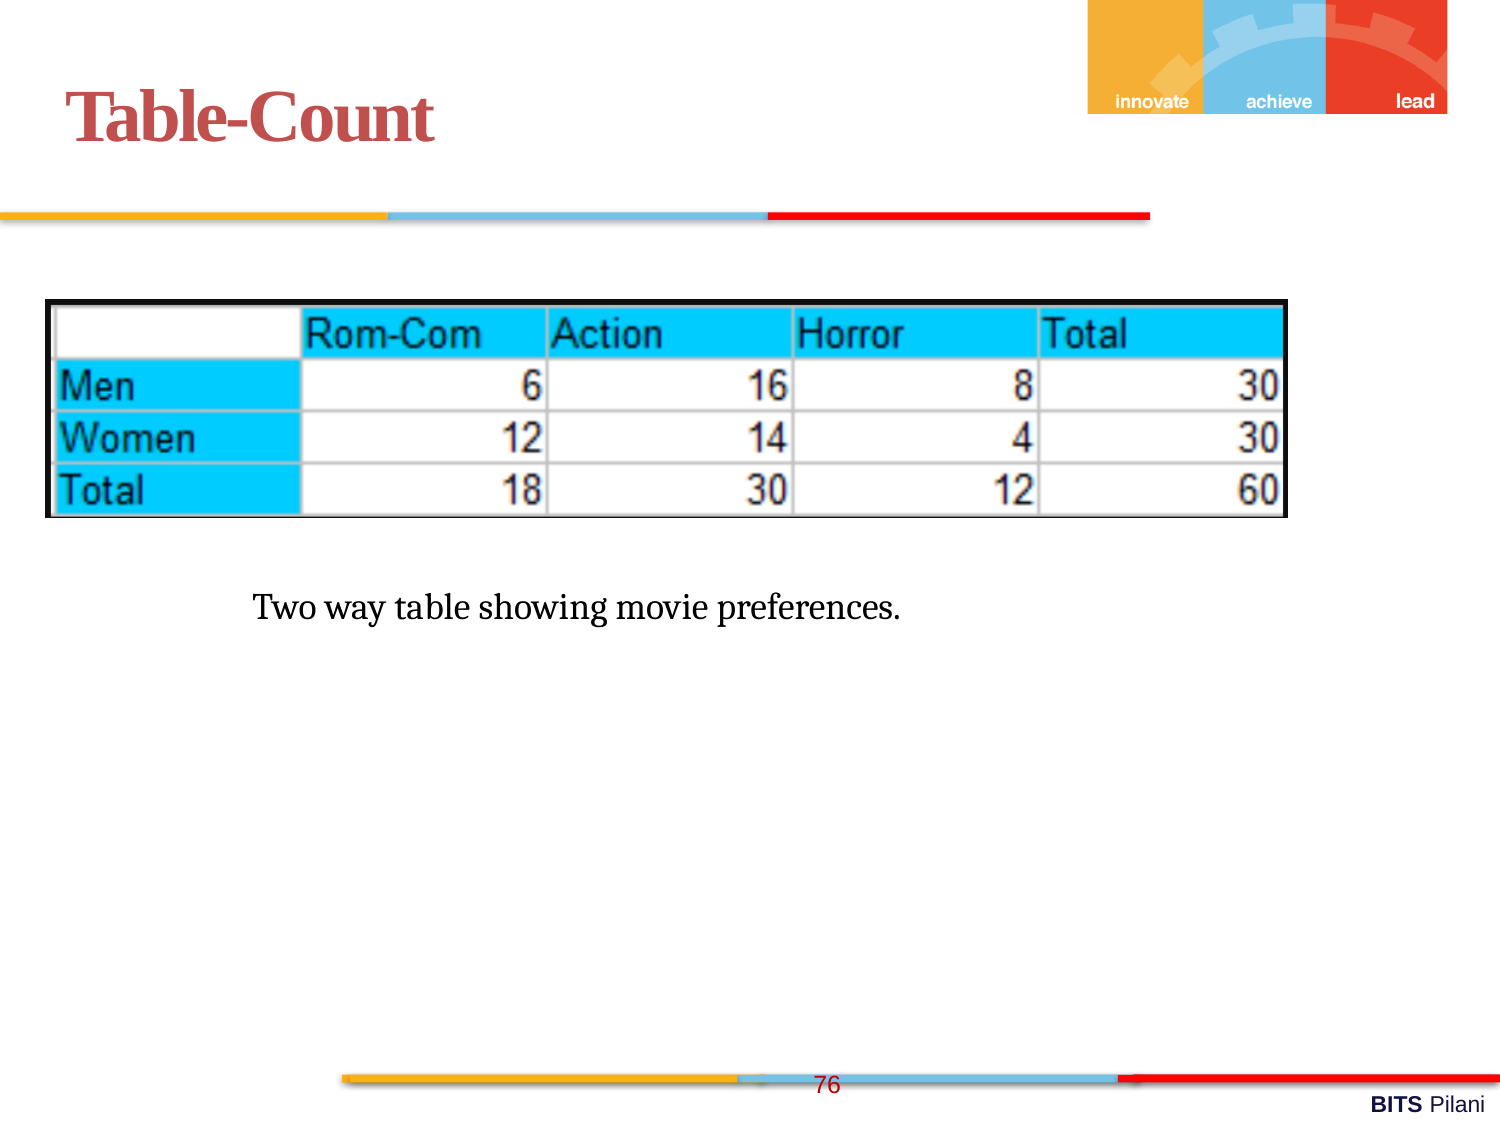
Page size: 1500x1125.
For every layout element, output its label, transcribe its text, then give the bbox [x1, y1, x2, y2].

slide_number 76 [506, 1053, 857, 1114]
picture [45, 299, 1288, 518]
text_box Two way table showing movie preferences. [237, 574, 1288, 634]
list Table-Count [49, 24, 1088, 213]
picture [1087, 0, 1448, 114]
